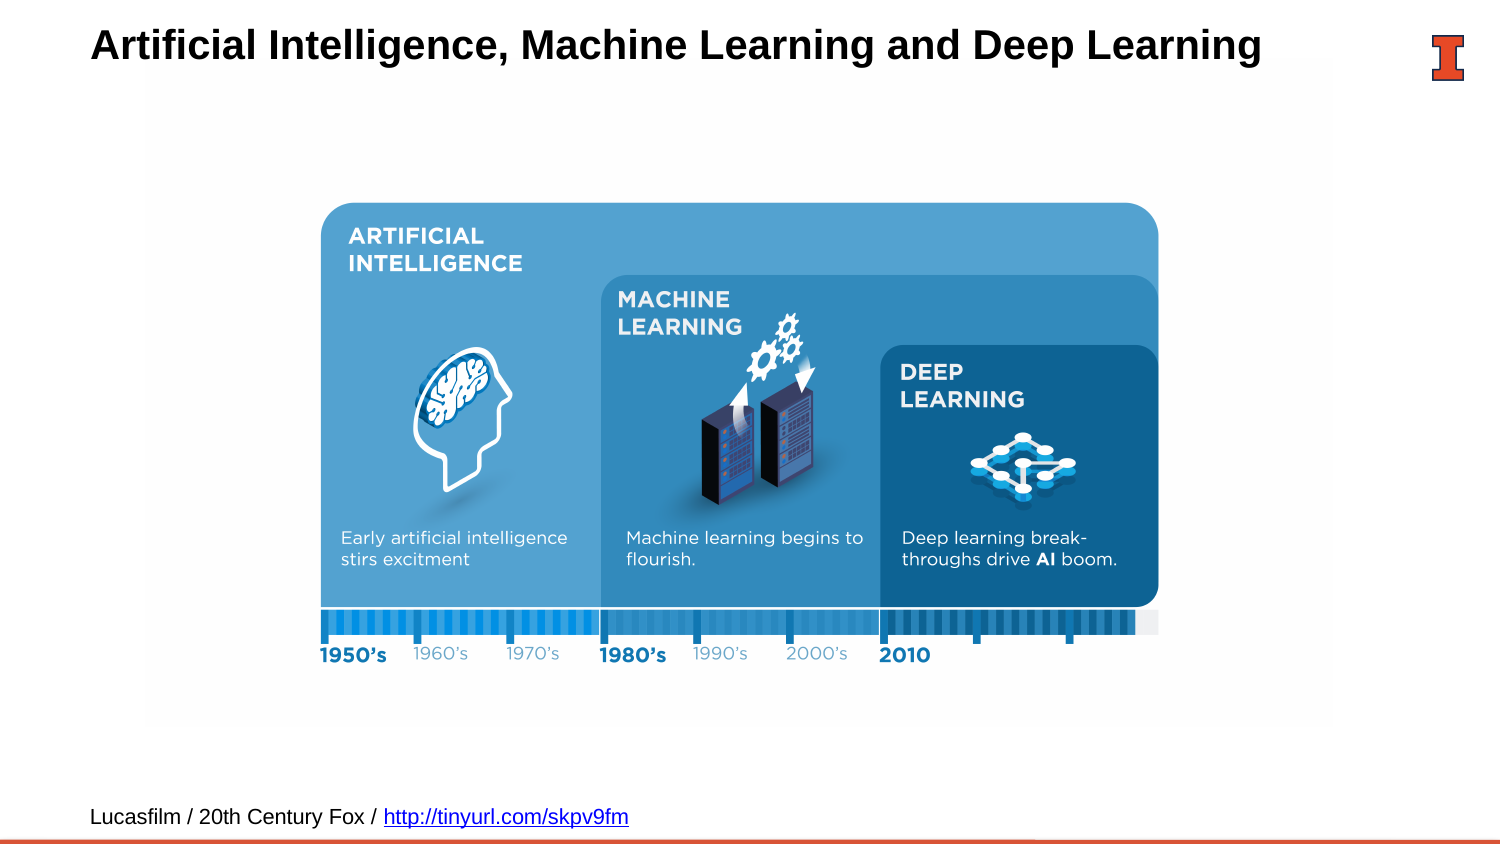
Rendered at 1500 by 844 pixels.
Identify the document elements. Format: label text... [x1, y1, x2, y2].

picture [1432, 35, 1464, 81]
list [145, 58, 1334, 728]
title Artificial Intelligence, Machine Learning and Deep Learning [75, 10, 1404, 128]
list Lucasfilm / 20th Century Fox / http://tinyurl.com/skpv9fm [75, 795, 1404, 844]
